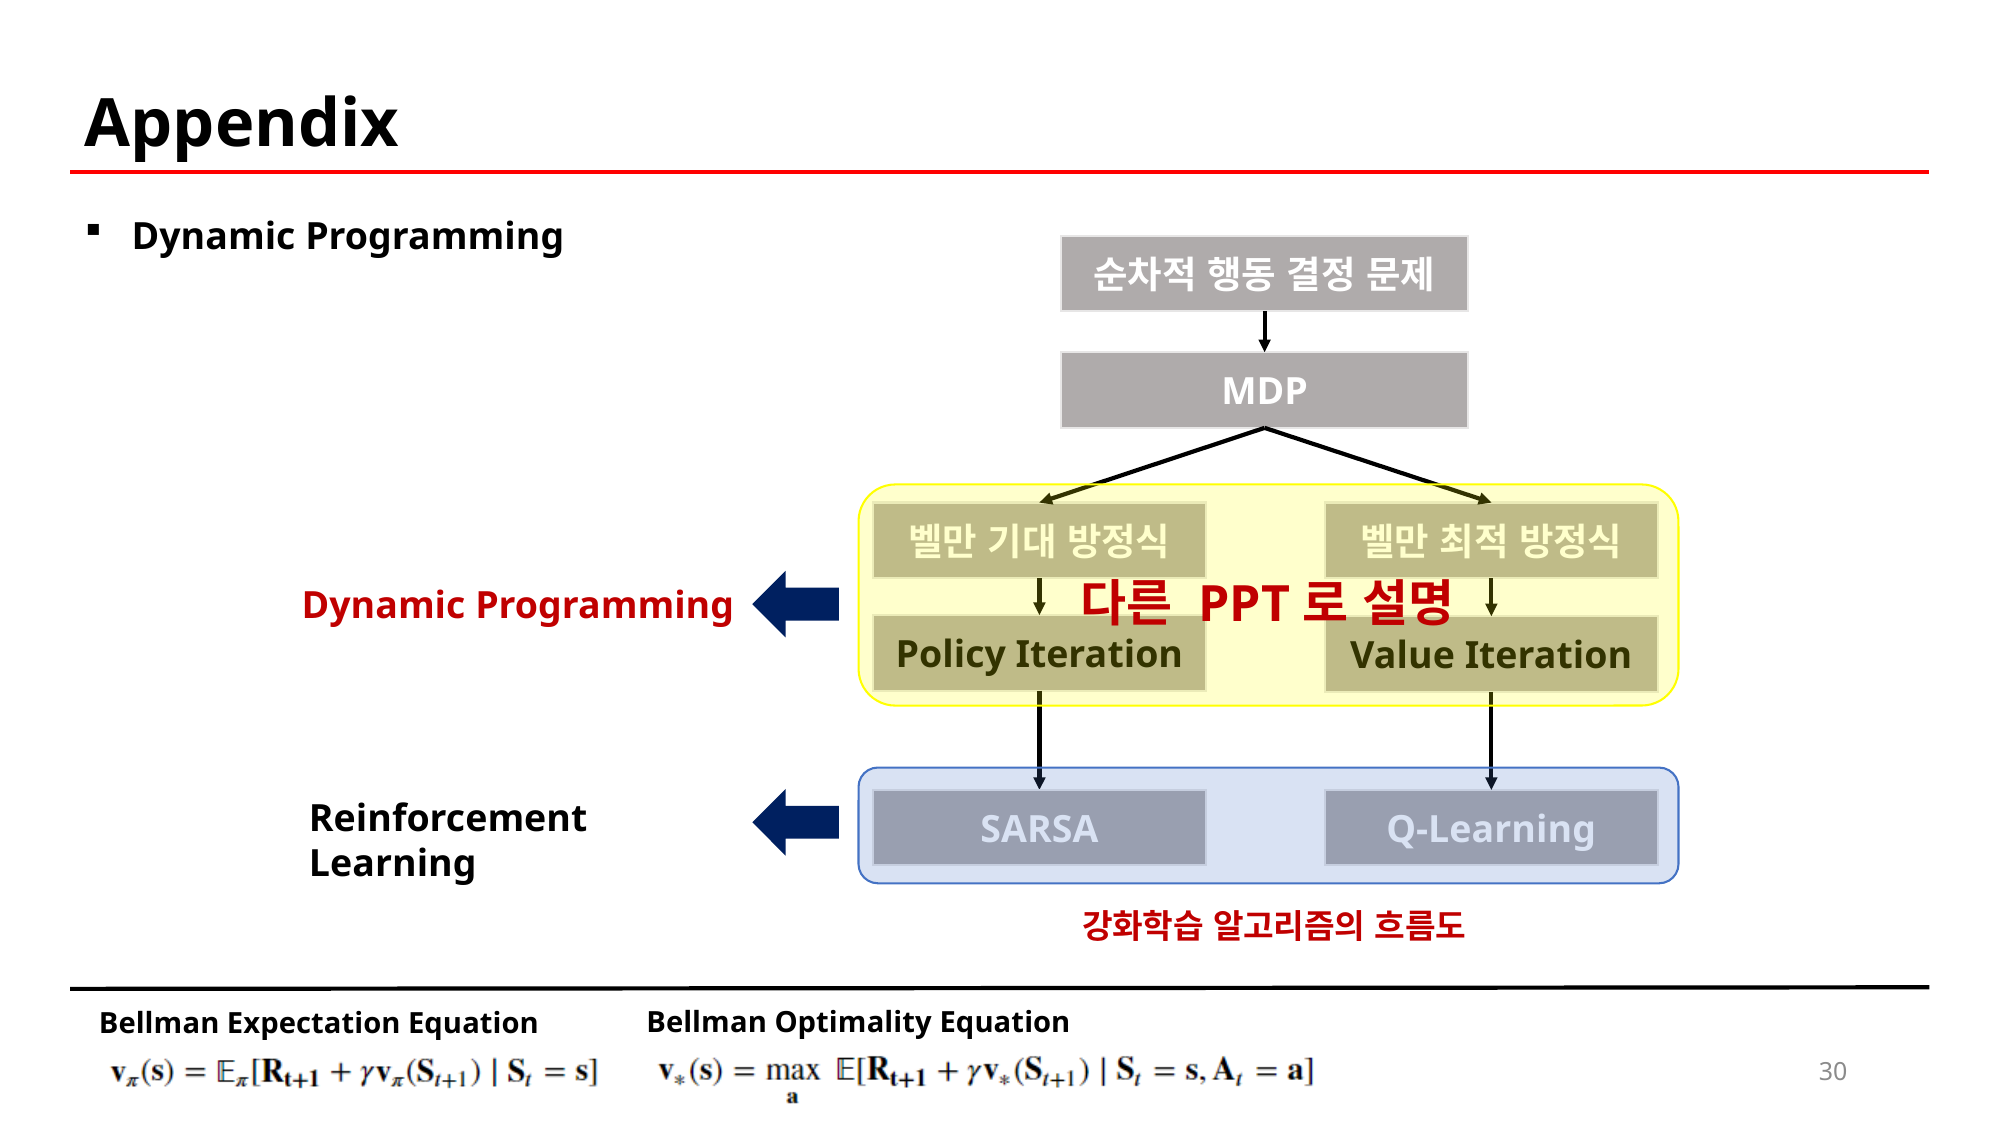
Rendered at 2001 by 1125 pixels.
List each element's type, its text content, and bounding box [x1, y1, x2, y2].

text_box [752, 570, 839, 638]
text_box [1039, 427, 1264, 503]
text_box 순차적 행동 결정 문제 [1060, 235, 1469, 312]
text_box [1264, 427, 1492, 503]
text_box [756, 788, 839, 856]
text_box Dynamic Programming [69, 204, 1317, 265]
text_box 강화학습 알고리즘의 흐름도 [1067, 897, 1482, 953]
picture [70, 1019, 1331, 1119]
text_box [857, 766, 1680, 885]
text_box Appendix [69, 15, 1795, 171]
text_box [857, 483, 1680, 707]
slide_number 30 [1412, 1042, 1863, 1103]
text_box Dynamic Programming [286, 573, 750, 633]
text_box MDP [1060, 351, 1469, 427]
text_box 다른 PPT로 설명 [1065, 563, 1482, 639]
text_box Bellman Expectation Equation [84, 996, 555, 1019]
text_box Reinforcement Learning [294, 786, 756, 892]
text_box Bellman Optimality Equation [631, 996, 1086, 1019]
text_box Appendix [69, 173, 1795, 234]
